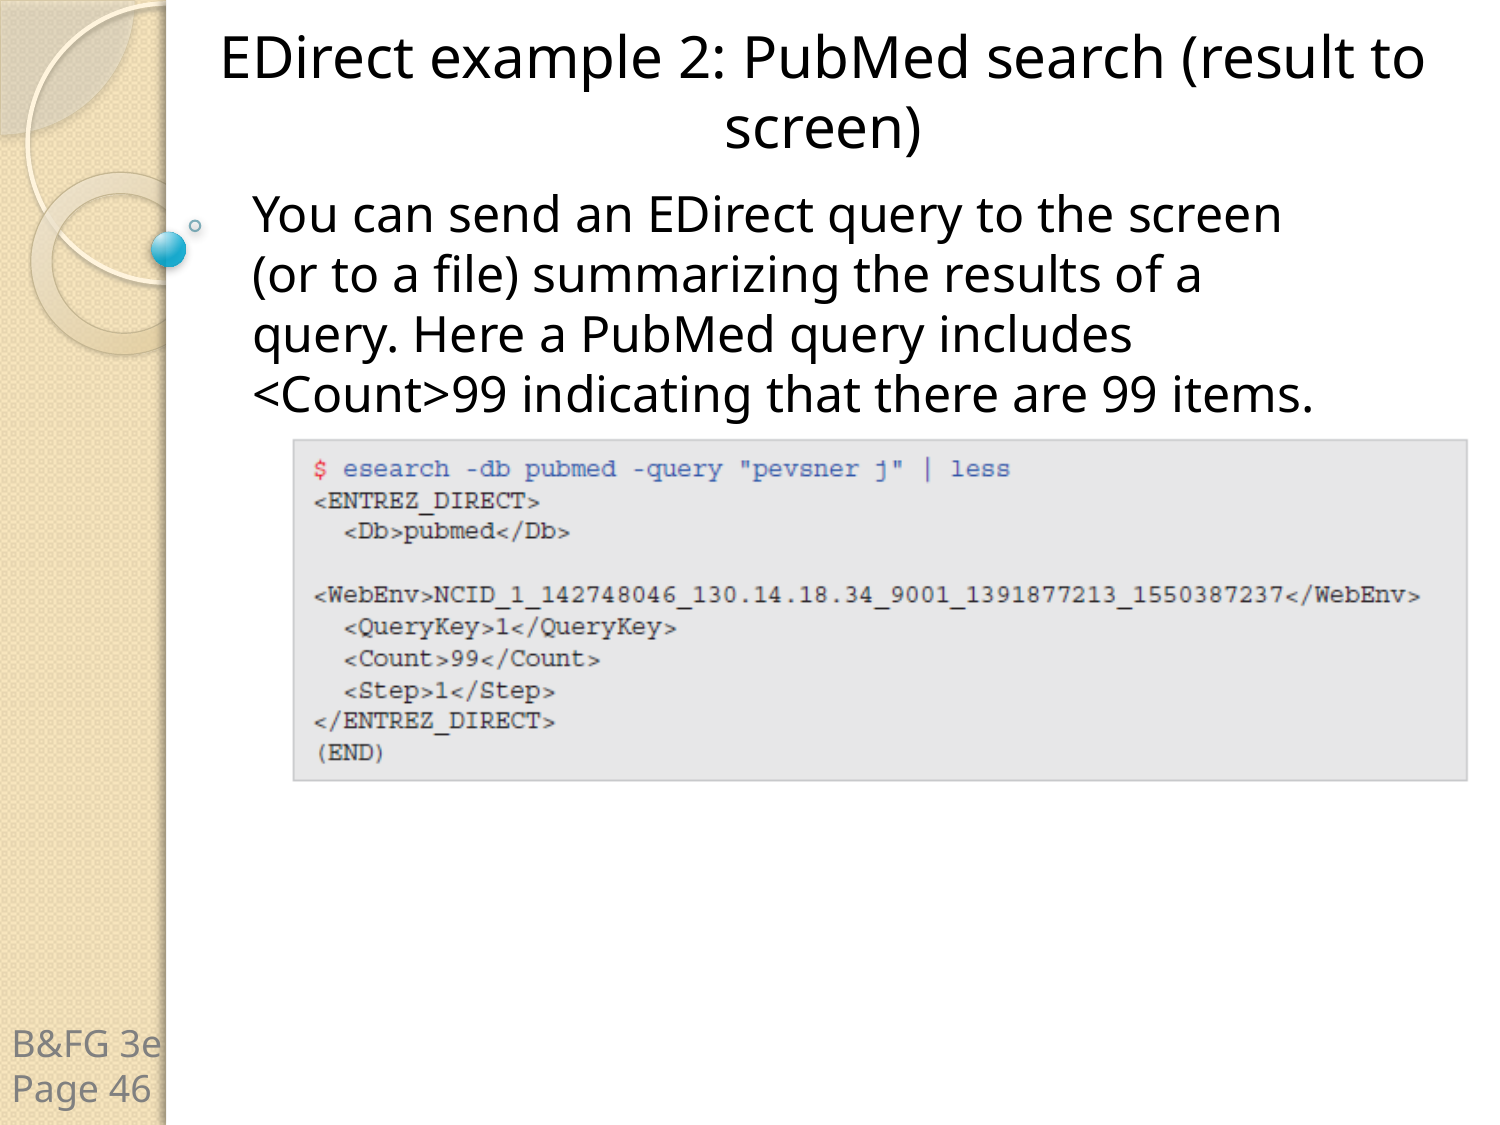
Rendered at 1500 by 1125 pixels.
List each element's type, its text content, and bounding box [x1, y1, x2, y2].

text_box B&FG 3e Page 46 [0, 1012, 178, 1118]
text_box You can send an EDirect query to the screen (or to a file) summarizing the results of a query. Here a PubMed query includes <Count>99 indicating that there are 99 items. [237, 174, 1338, 430]
picture [281, 435, 1475, 788]
text_box EDirect example 2: PubMed search (result to screen) [171, 12, 1475, 168]
